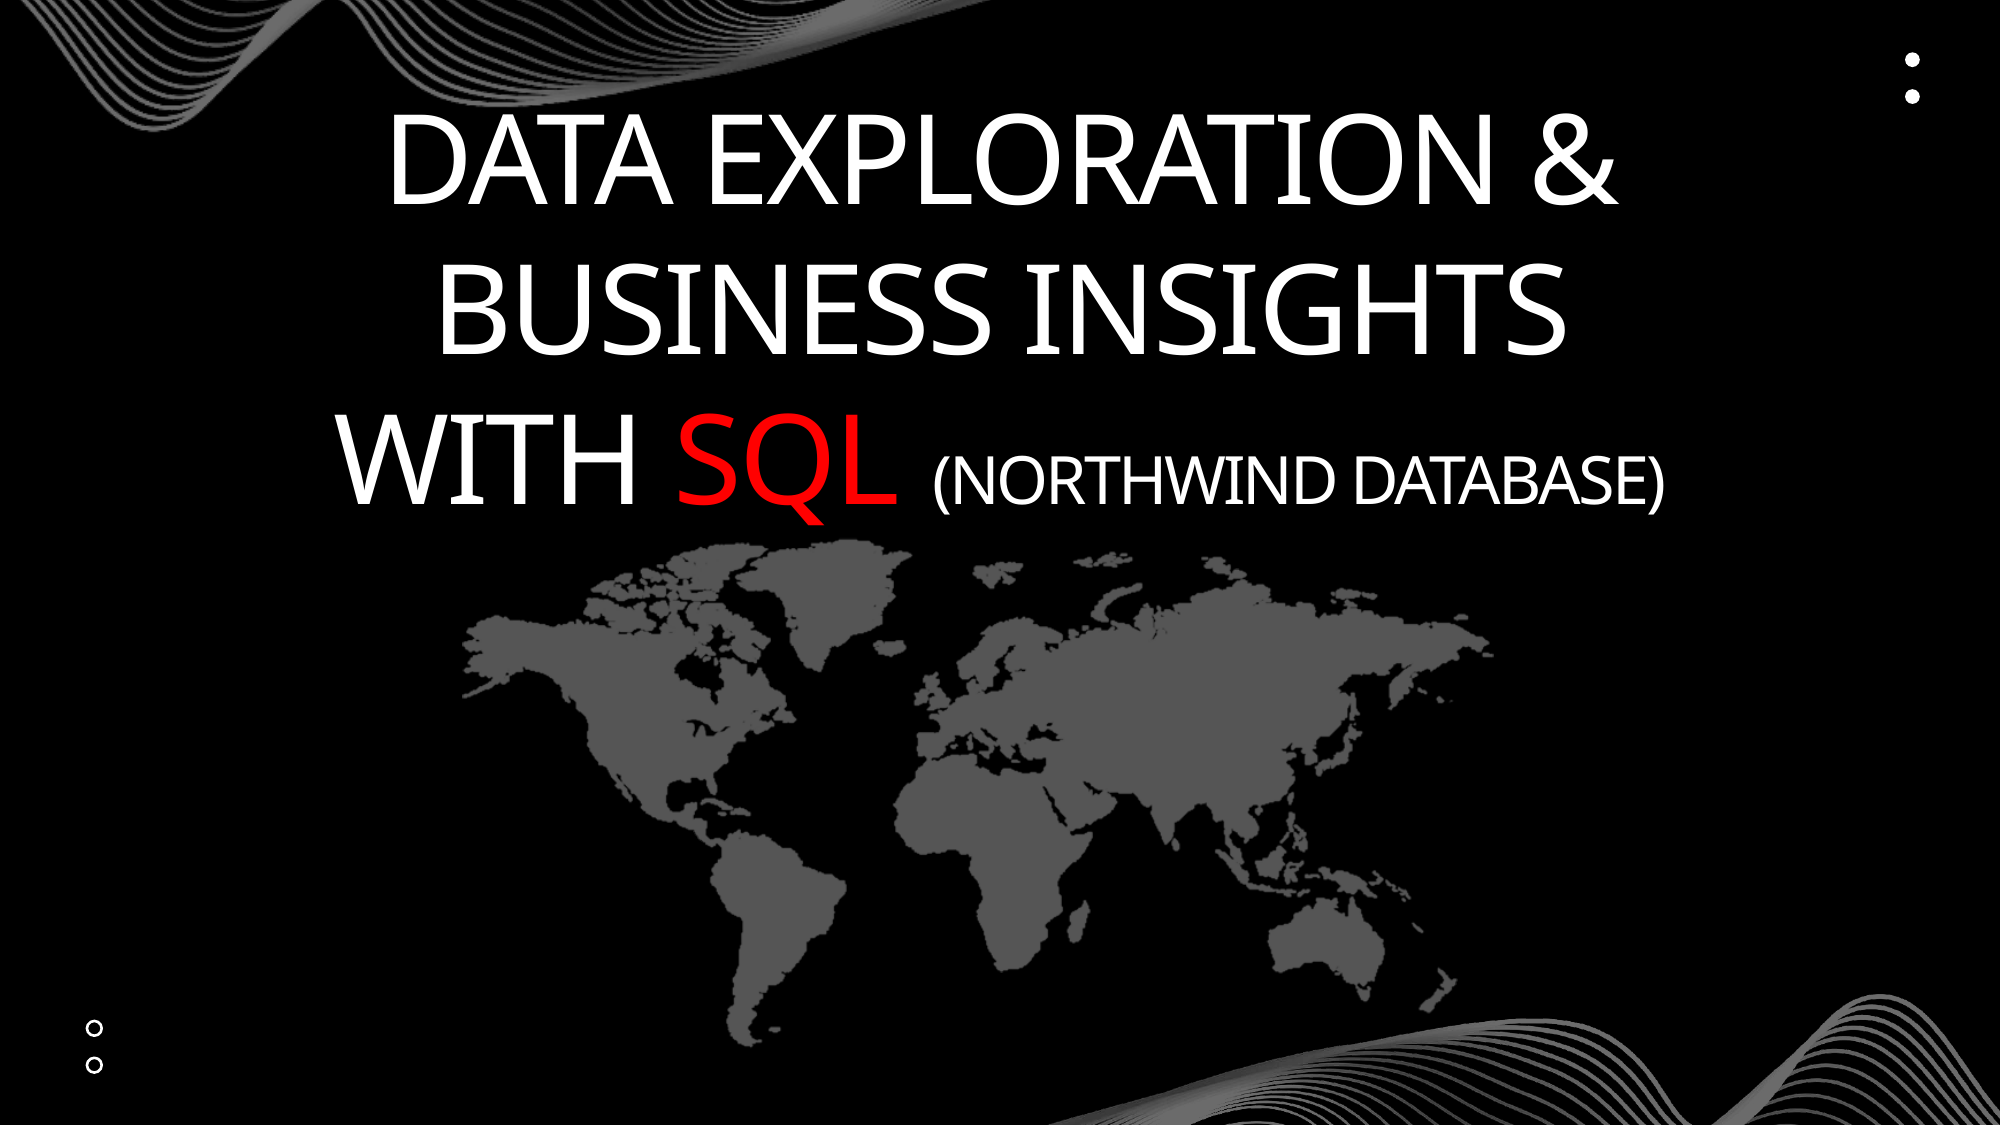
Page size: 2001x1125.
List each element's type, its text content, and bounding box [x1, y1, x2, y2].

picture [388, 408, 1567, 1125]
title Data Exploration & Business Insights with SQL (Northwind Database) [312, 27, 1688, 582]
